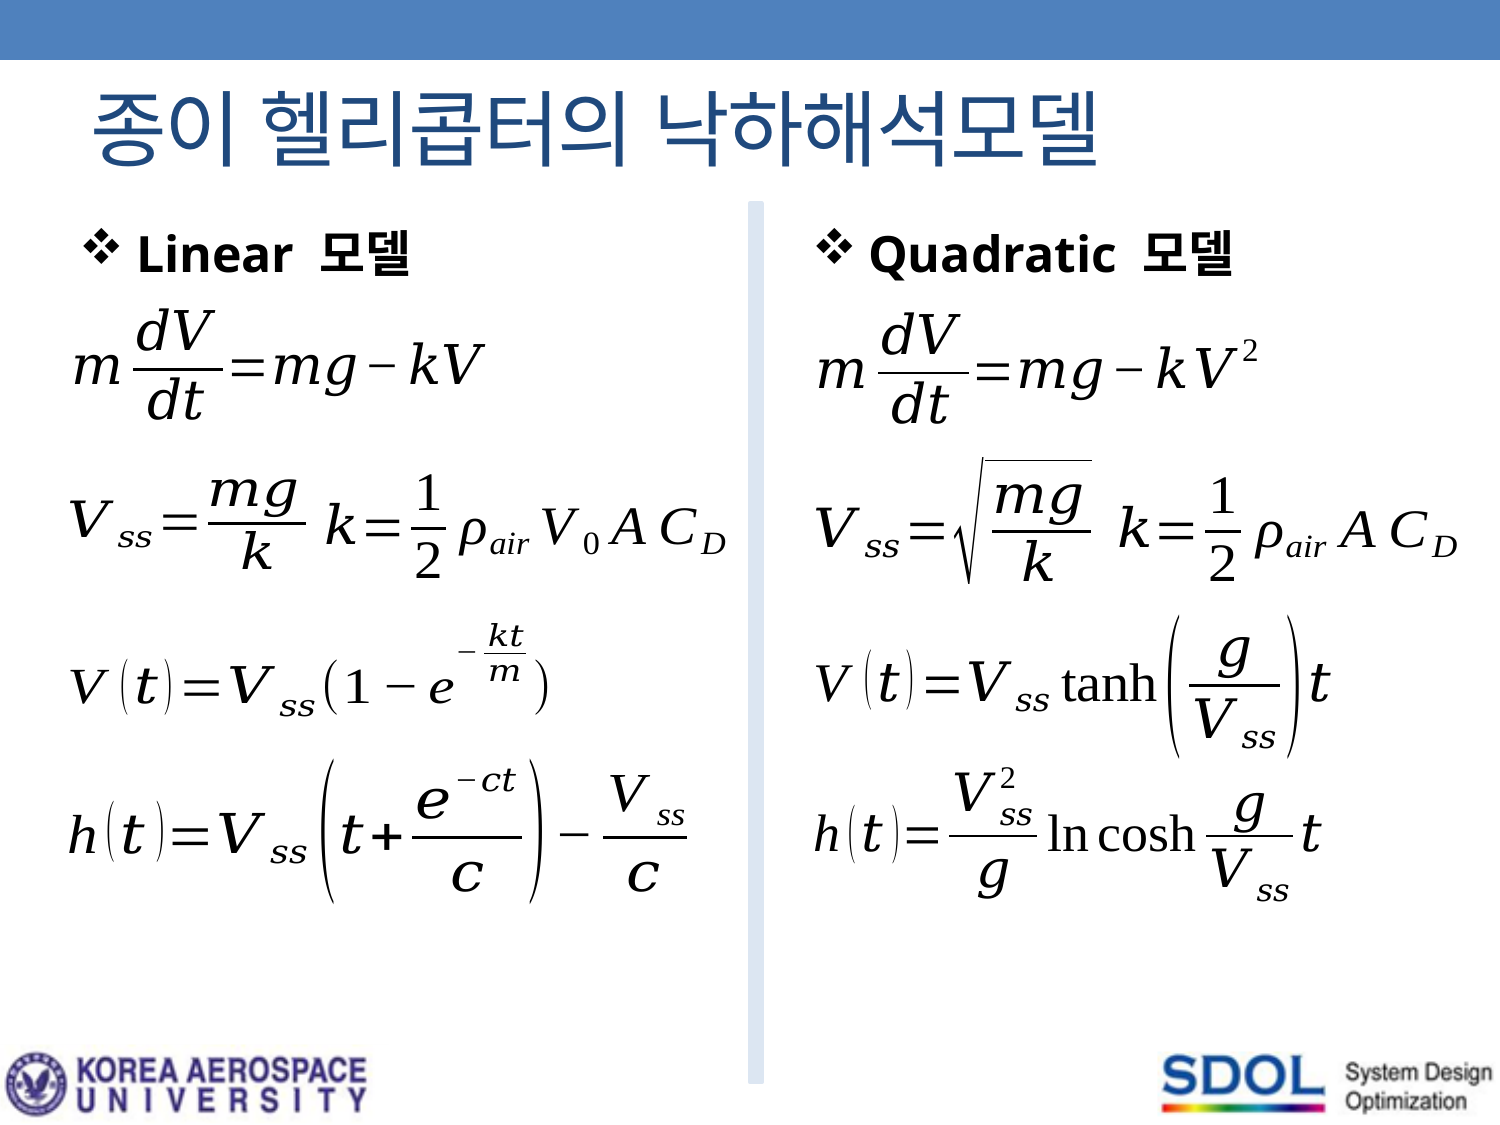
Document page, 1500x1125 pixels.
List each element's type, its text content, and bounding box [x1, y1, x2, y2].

picture [0, 1042, 389, 1125]
text_box Linear 모델 [64, 214, 606, 290]
text_box 종이 헬리콥터의 낙하해석모델 [74, 45, 1425, 209]
text_box Quadratic 모델 [797, 214, 1373, 290]
text_box [748, 209, 764, 1084]
picture [1156, 1050, 1498, 1124]
